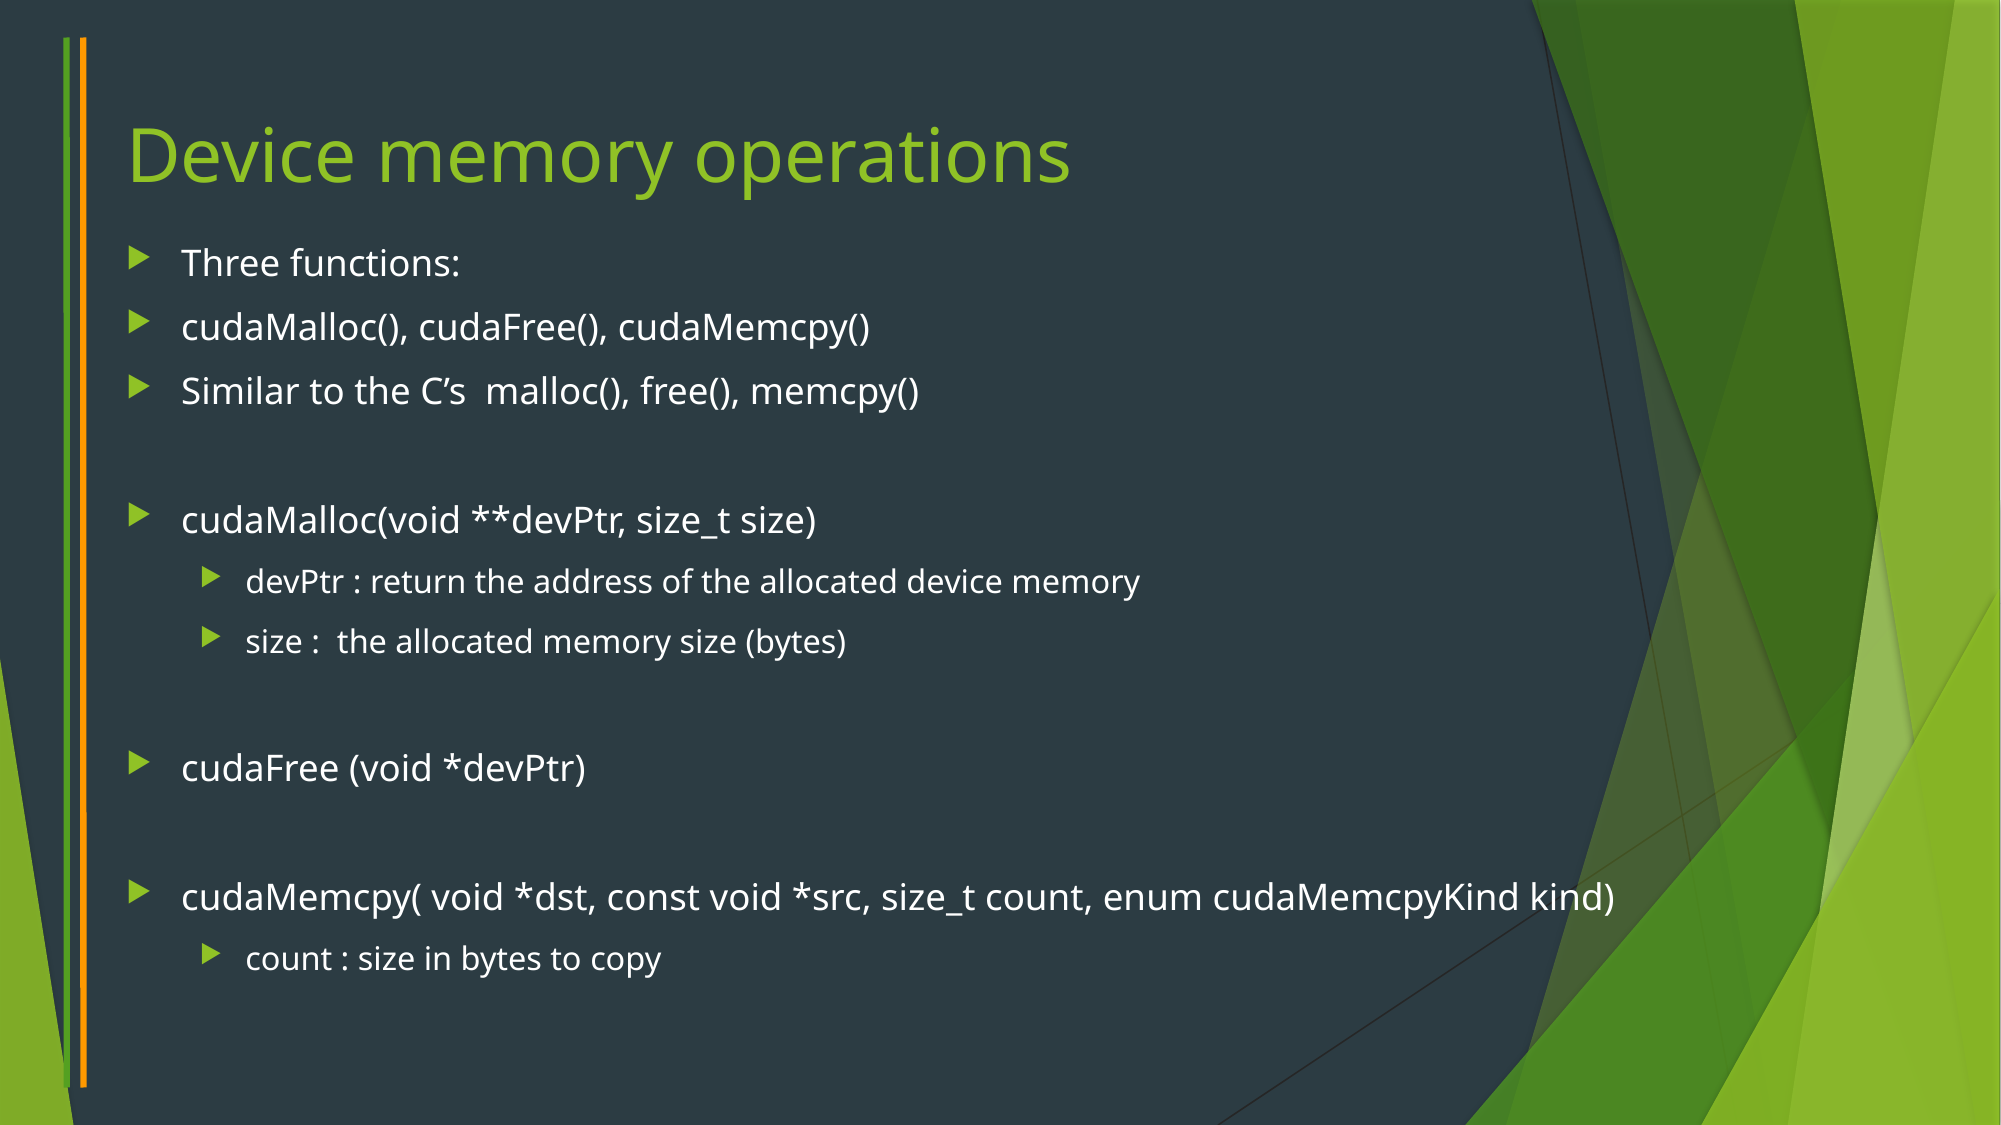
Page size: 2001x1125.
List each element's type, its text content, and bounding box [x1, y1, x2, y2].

title Device memory operations [111, 99, 1522, 231]
list Three functions: cudaMalloc(), cudaFree(), cudaMemcpy() Similar to the C’s malloc(), free(), memcpy() cudaMalloc(void **devPtr, size_t size) devPtr : return the address of the allocated device memory size : the allocated memory size (bytes) cudaFree (void *devPtr) cudaMemcpy( void *dst, const void *src, size_t count, enum cudaMemcpyKind kind) count : size in bytes to copy [111, 231, 1839, 991]
